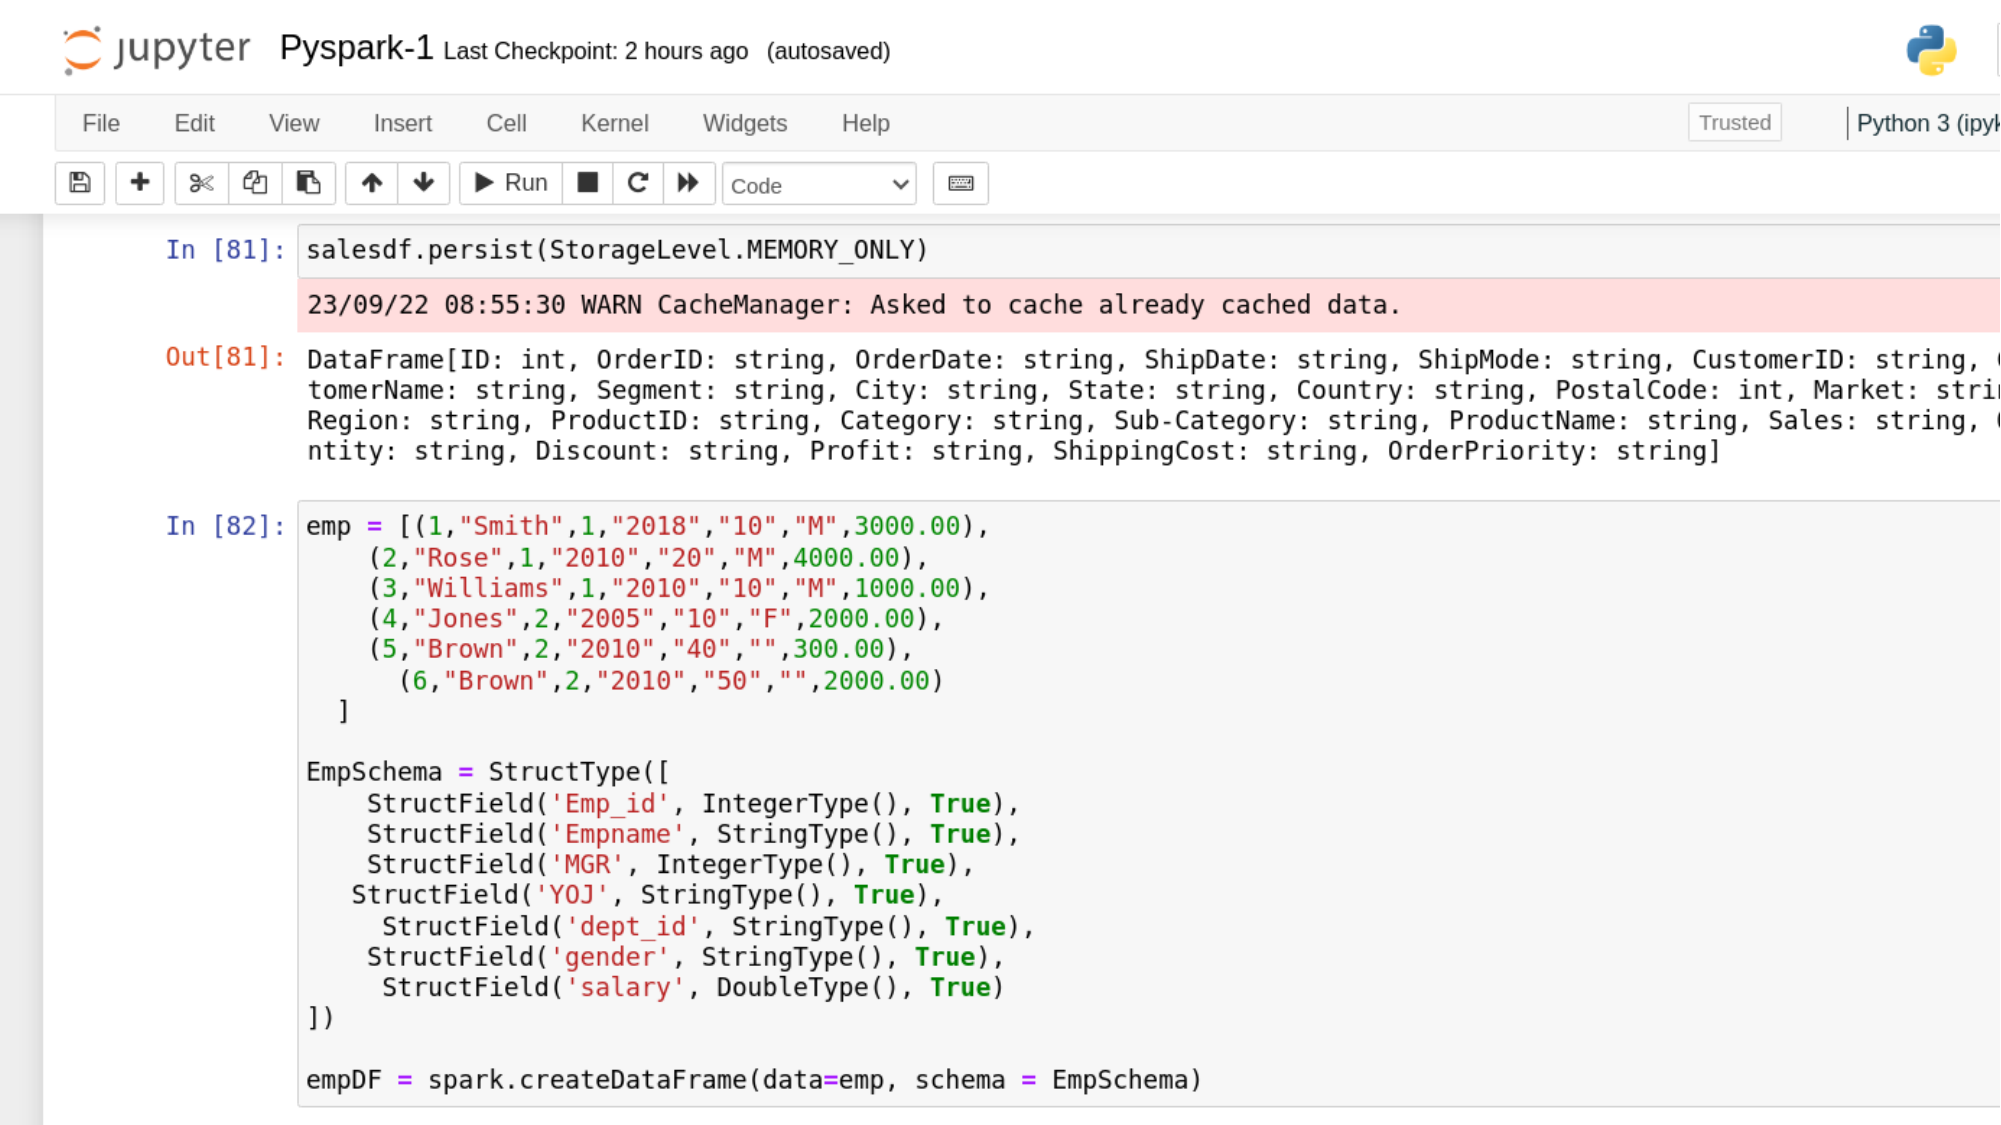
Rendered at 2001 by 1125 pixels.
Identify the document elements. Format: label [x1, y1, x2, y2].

list [0, 0, 2000, 1125]
